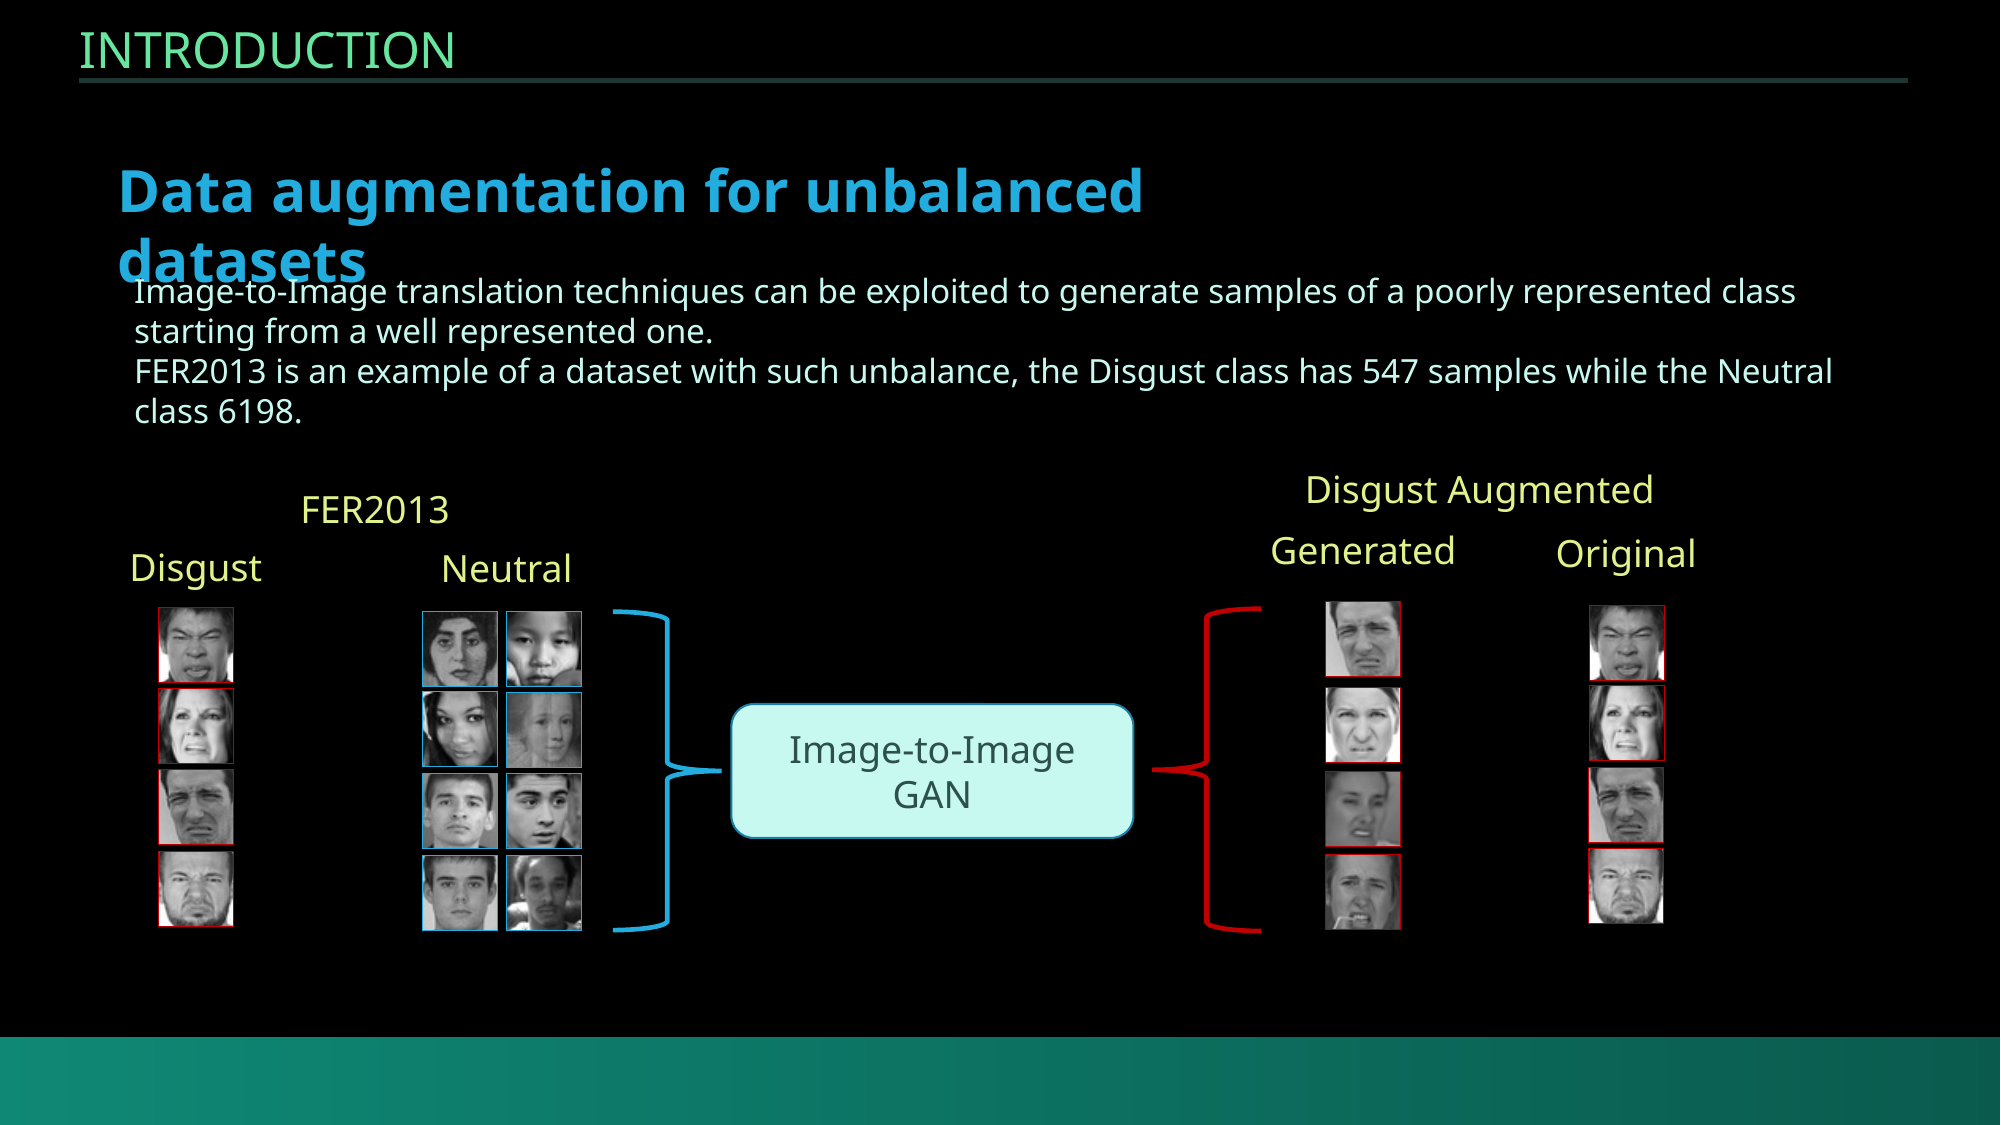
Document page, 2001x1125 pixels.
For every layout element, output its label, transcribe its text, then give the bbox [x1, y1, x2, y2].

text_box Neutral [425, 537, 588, 598]
picture [506, 855, 582, 931]
picture [158, 851, 234, 927]
picture [422, 691, 498, 767]
text_box INTRODUCTION [64, 10, 1065, 86]
text_box [0, 1036, 2000, 1125]
text_box [612, 611, 722, 931]
text_box Disgust Augmented [1289, 459, 1670, 519]
picture [158, 688, 234, 764]
text_box FER2013 [285, 478, 465, 539]
picture [1325, 687, 1401, 763]
picture [422, 855, 498, 931]
picture [506, 773, 582, 849]
text_box Image-to-Image GAN [730, 702, 1135, 839]
picture [1325, 771, 1401, 847]
picture [506, 611, 582, 687]
picture [158, 769, 234, 845]
picture [422, 773, 498, 849]
text_box Data augmentation for unbalanced datasets [102, 146, 1407, 302]
text_box [1152, 608, 1261, 932]
text_box Image-to-Image translation techniques can be exploited to generate samples of a poorly represented class starting from a well represented one. FER2013 is an example of a dataset with such unbalance, the Disgust class has 547 samples while the Neutral class 6198. [119, 263, 1869, 438]
picture [1588, 848, 1664, 924]
text_box Disgust [114, 536, 278, 596]
text_box Generated [1255, 519, 1472, 580]
picture [1589, 685, 1665, 761]
picture [506, 692, 582, 768]
picture [1325, 854, 1401, 930]
picture [422, 611, 498, 687]
picture [1588, 767, 1664, 843]
picture [1589, 605, 1665, 681]
picture [1325, 601, 1401, 677]
text_box Original [1540, 522, 1712, 583]
picture [158, 607, 234, 683]
